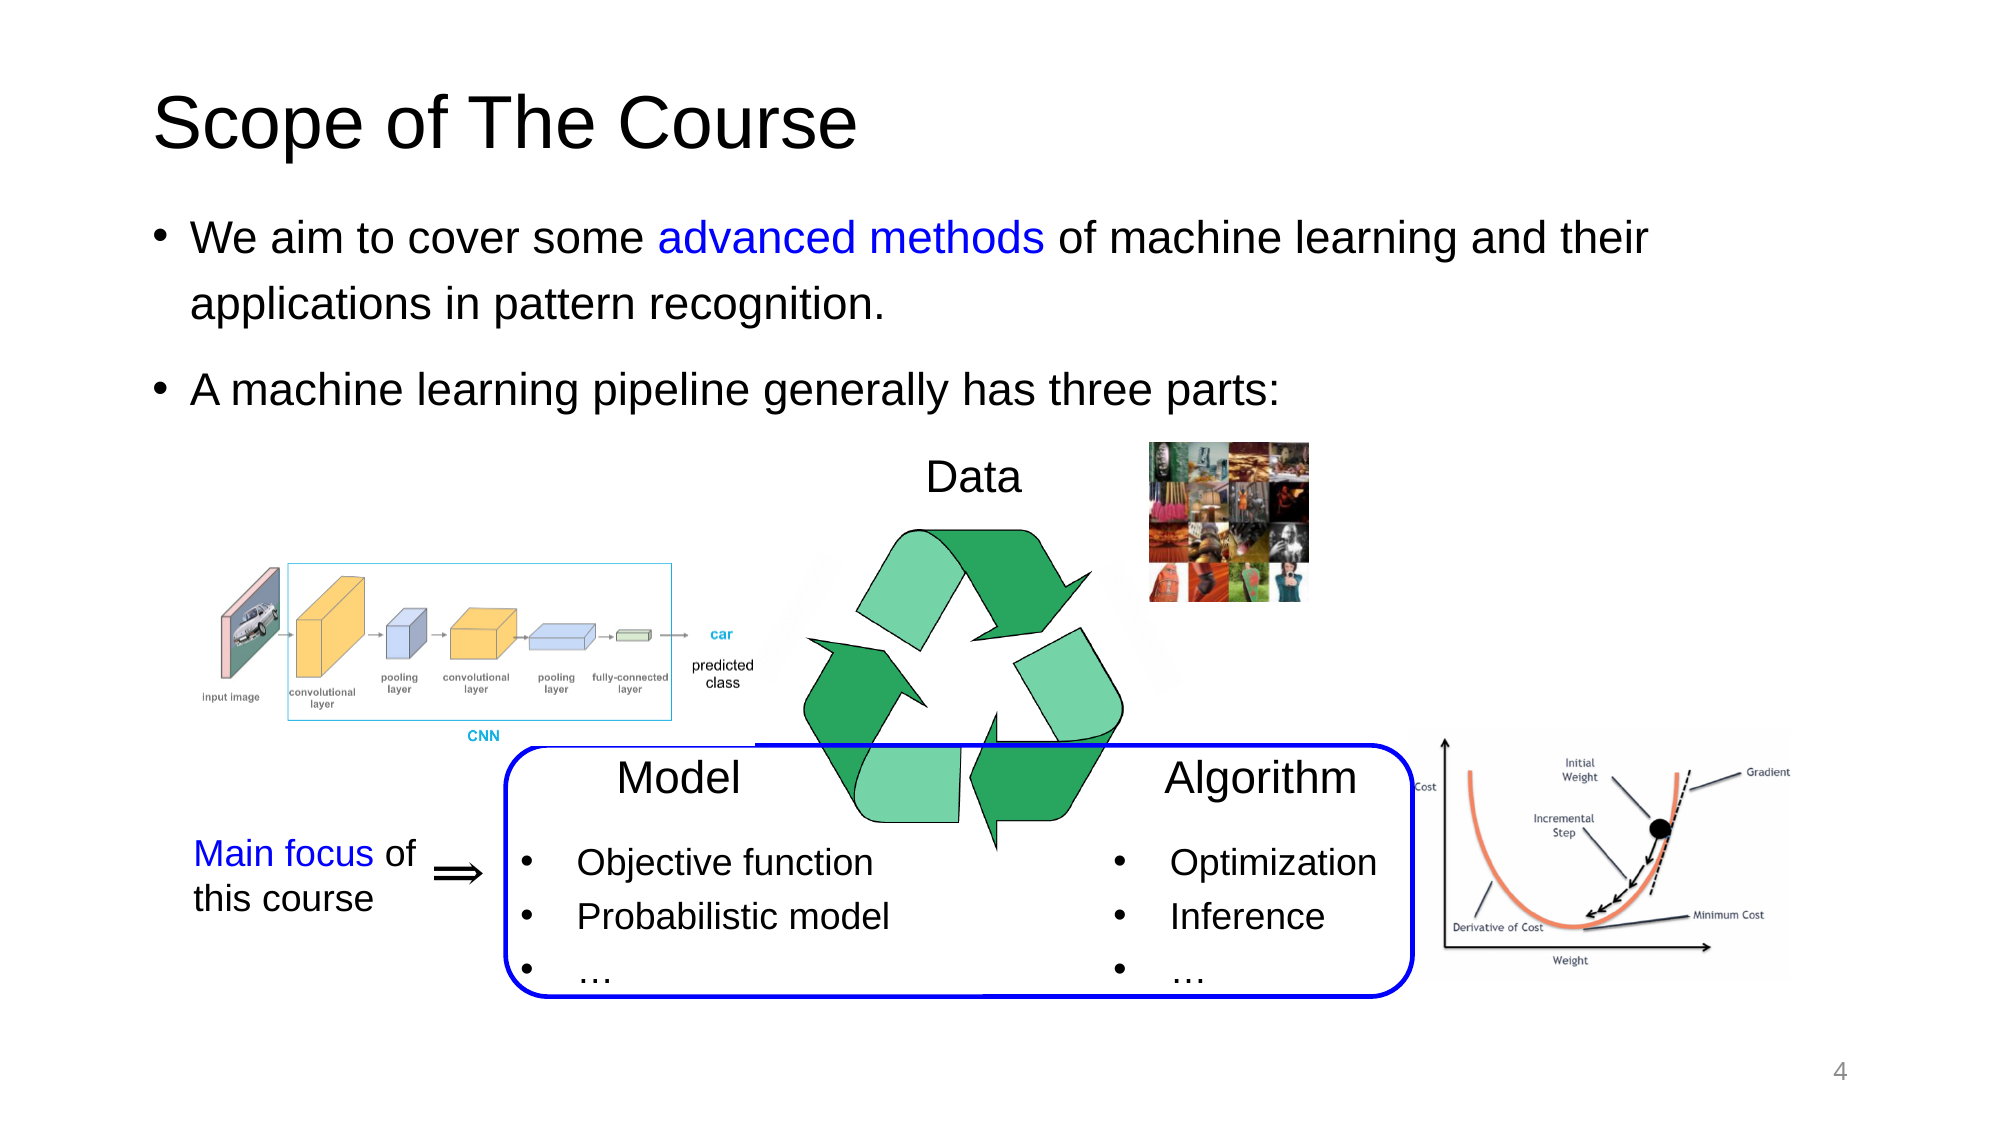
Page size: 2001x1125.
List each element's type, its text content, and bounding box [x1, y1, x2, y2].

picture [196, 554, 755, 746]
text_box Optimization Inference … [1098, 978, 1543, 999]
list We aim to cover some advanced methods of machine learning and their applications in pattern recognition. A machine learning pipeline generally has three parts: [137, 188, 1863, 440]
title Scope of The Course [137, 59, 1863, 188]
text_box Main focus of this course [178, 821, 437, 927]
slide_number 4 [1412, 1042, 1863, 1103]
picture [1408, 729, 1791, 980]
text_box Objective function Probabilistic model … [505, 966, 950, 999]
text_box [504, 746, 1408, 998]
picture [1149, 442, 1309, 602]
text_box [601, 439, 1403, 881]
